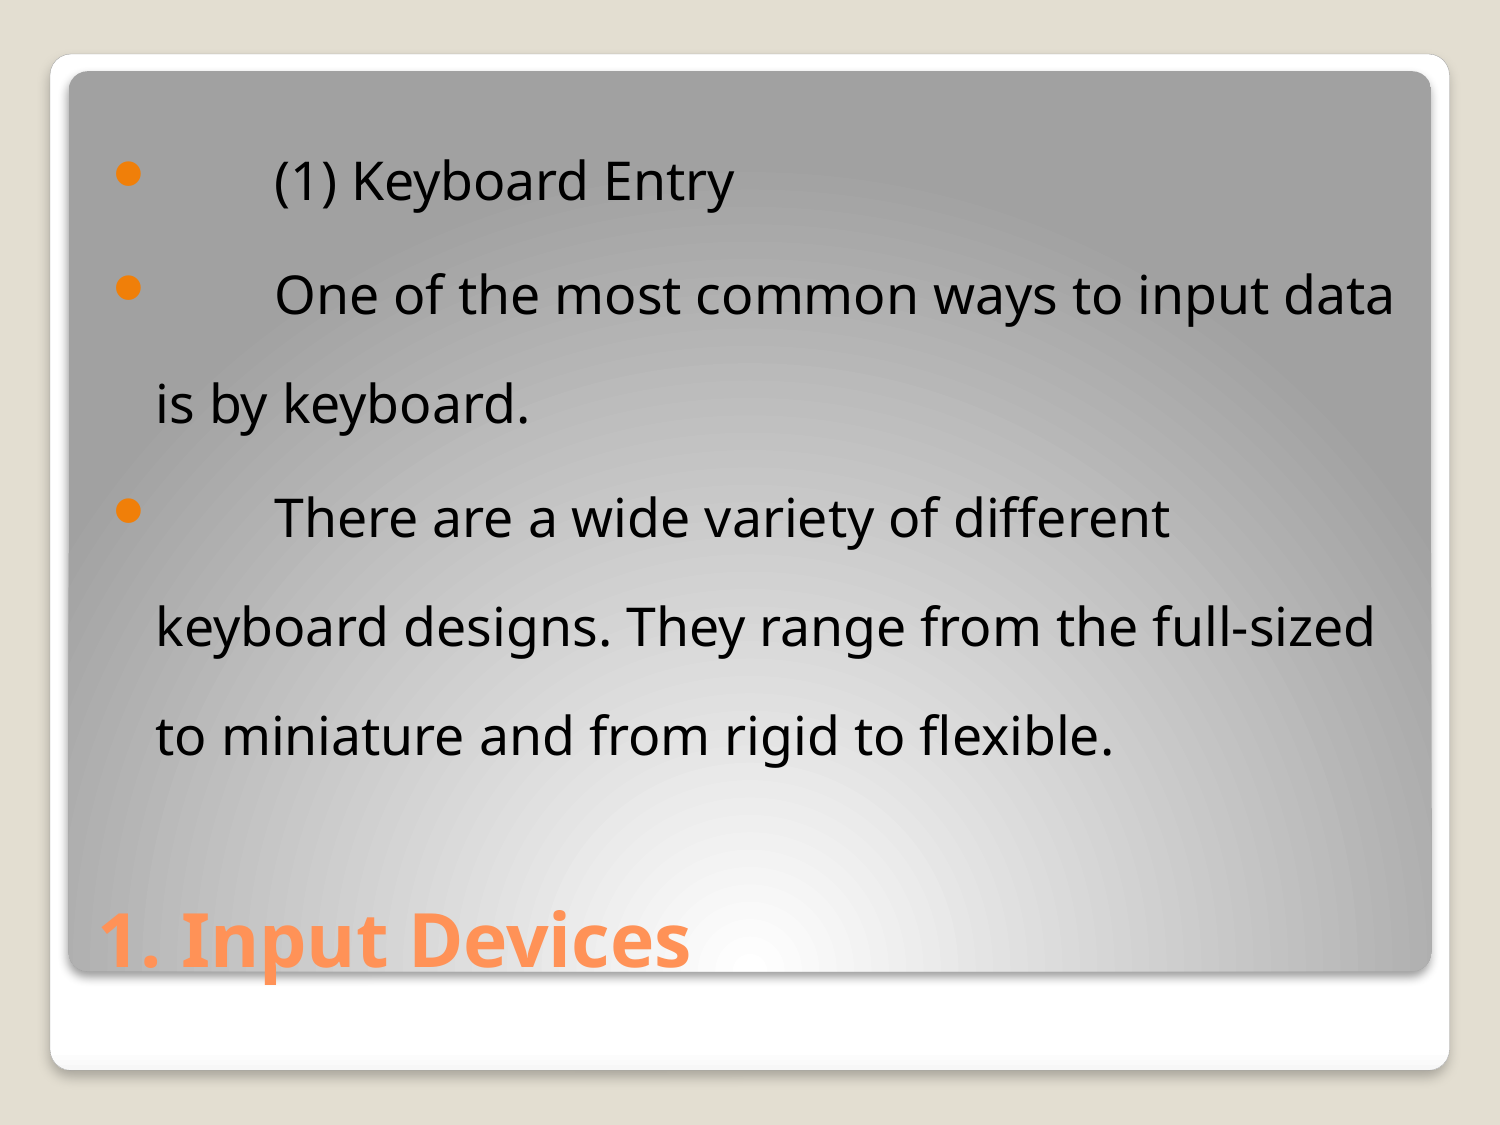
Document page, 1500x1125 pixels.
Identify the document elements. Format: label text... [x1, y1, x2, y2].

list (1) Keyboard Entry One of the most common ways to input data is by keyboard. There are a wide variety of different keyboard designs. They range from the full-sized to miniature and from rigid to flexible. [82, 86, 1425, 774]
title 1. Input Devices [82, 817, 1425, 990]
